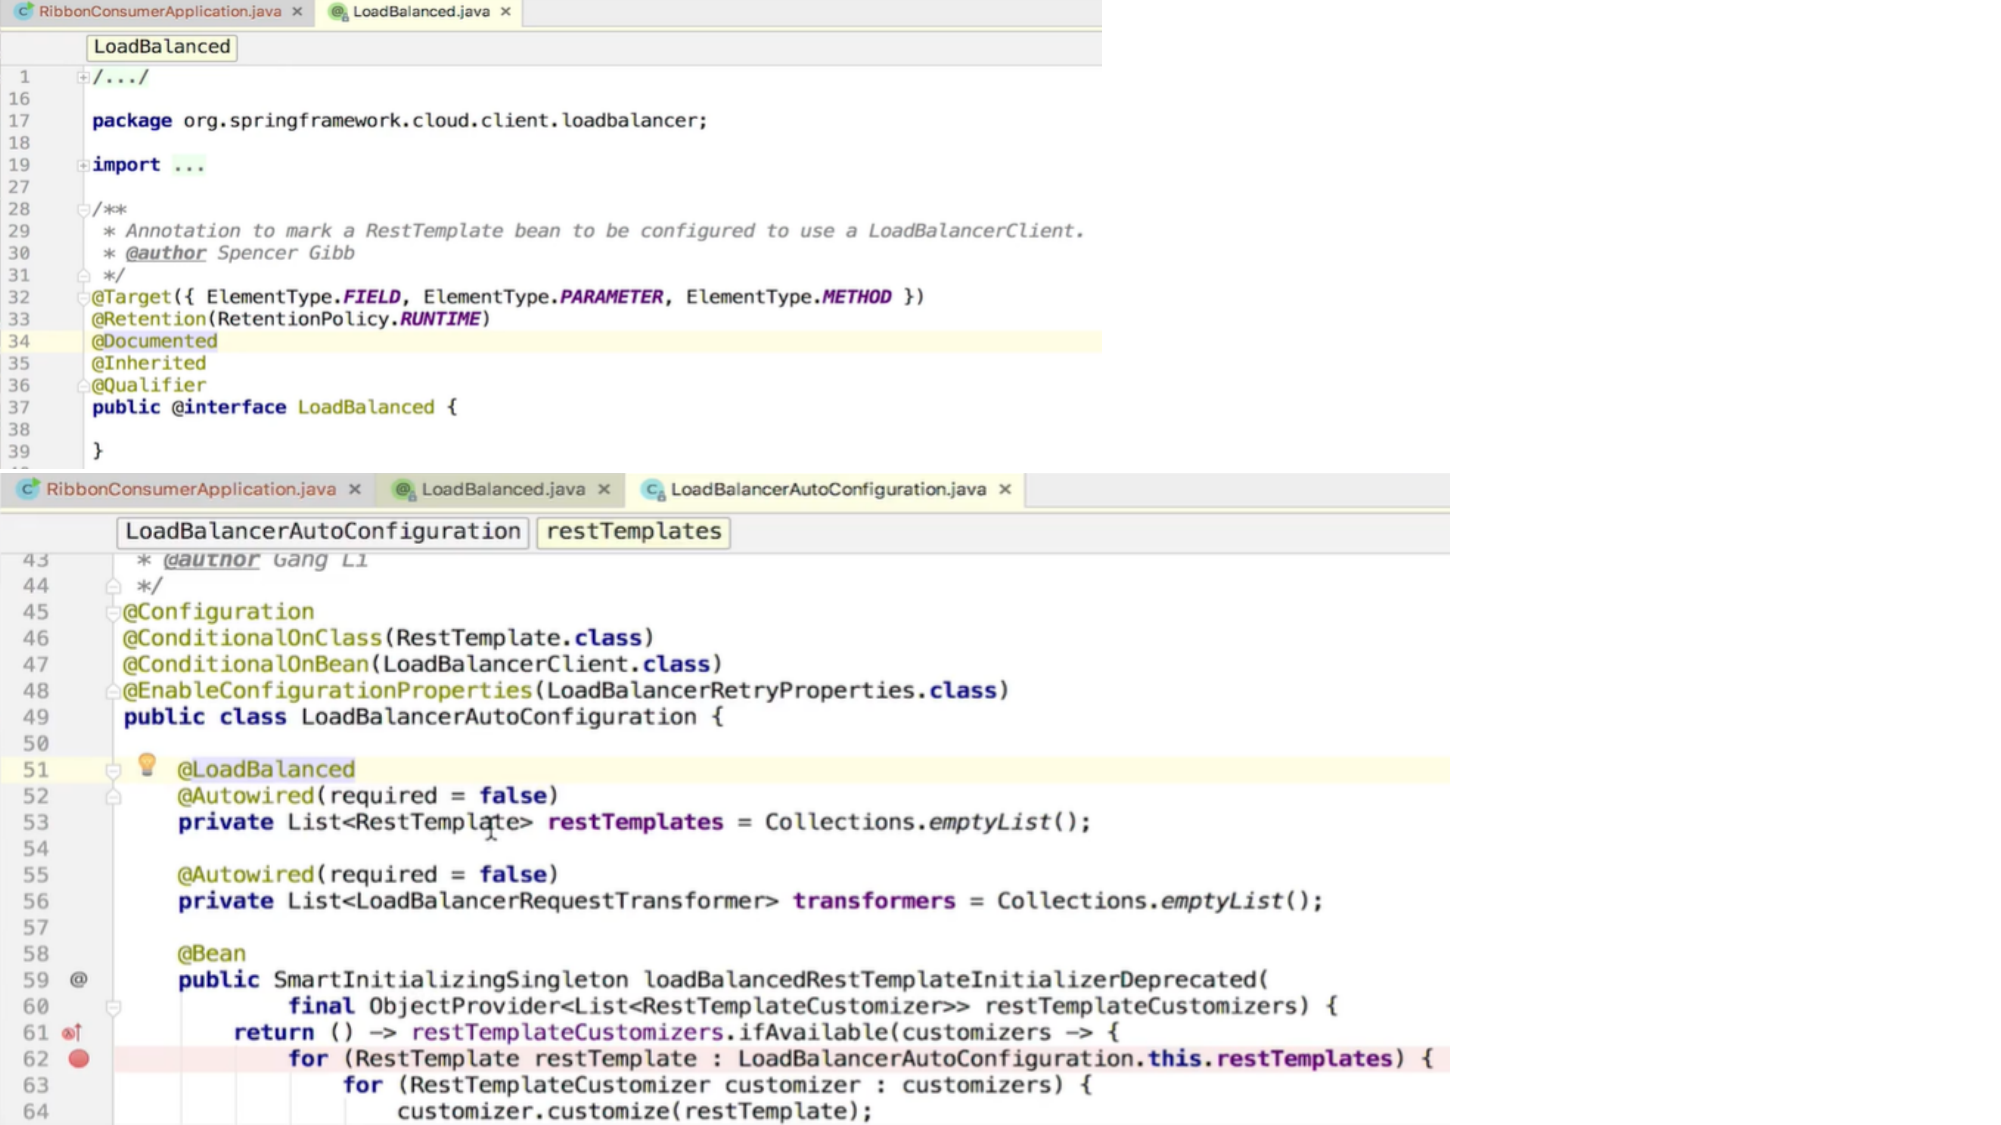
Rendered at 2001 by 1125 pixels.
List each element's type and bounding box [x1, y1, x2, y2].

picture [0, 0, 1102, 469]
picture [0, 473, 1450, 1125]
